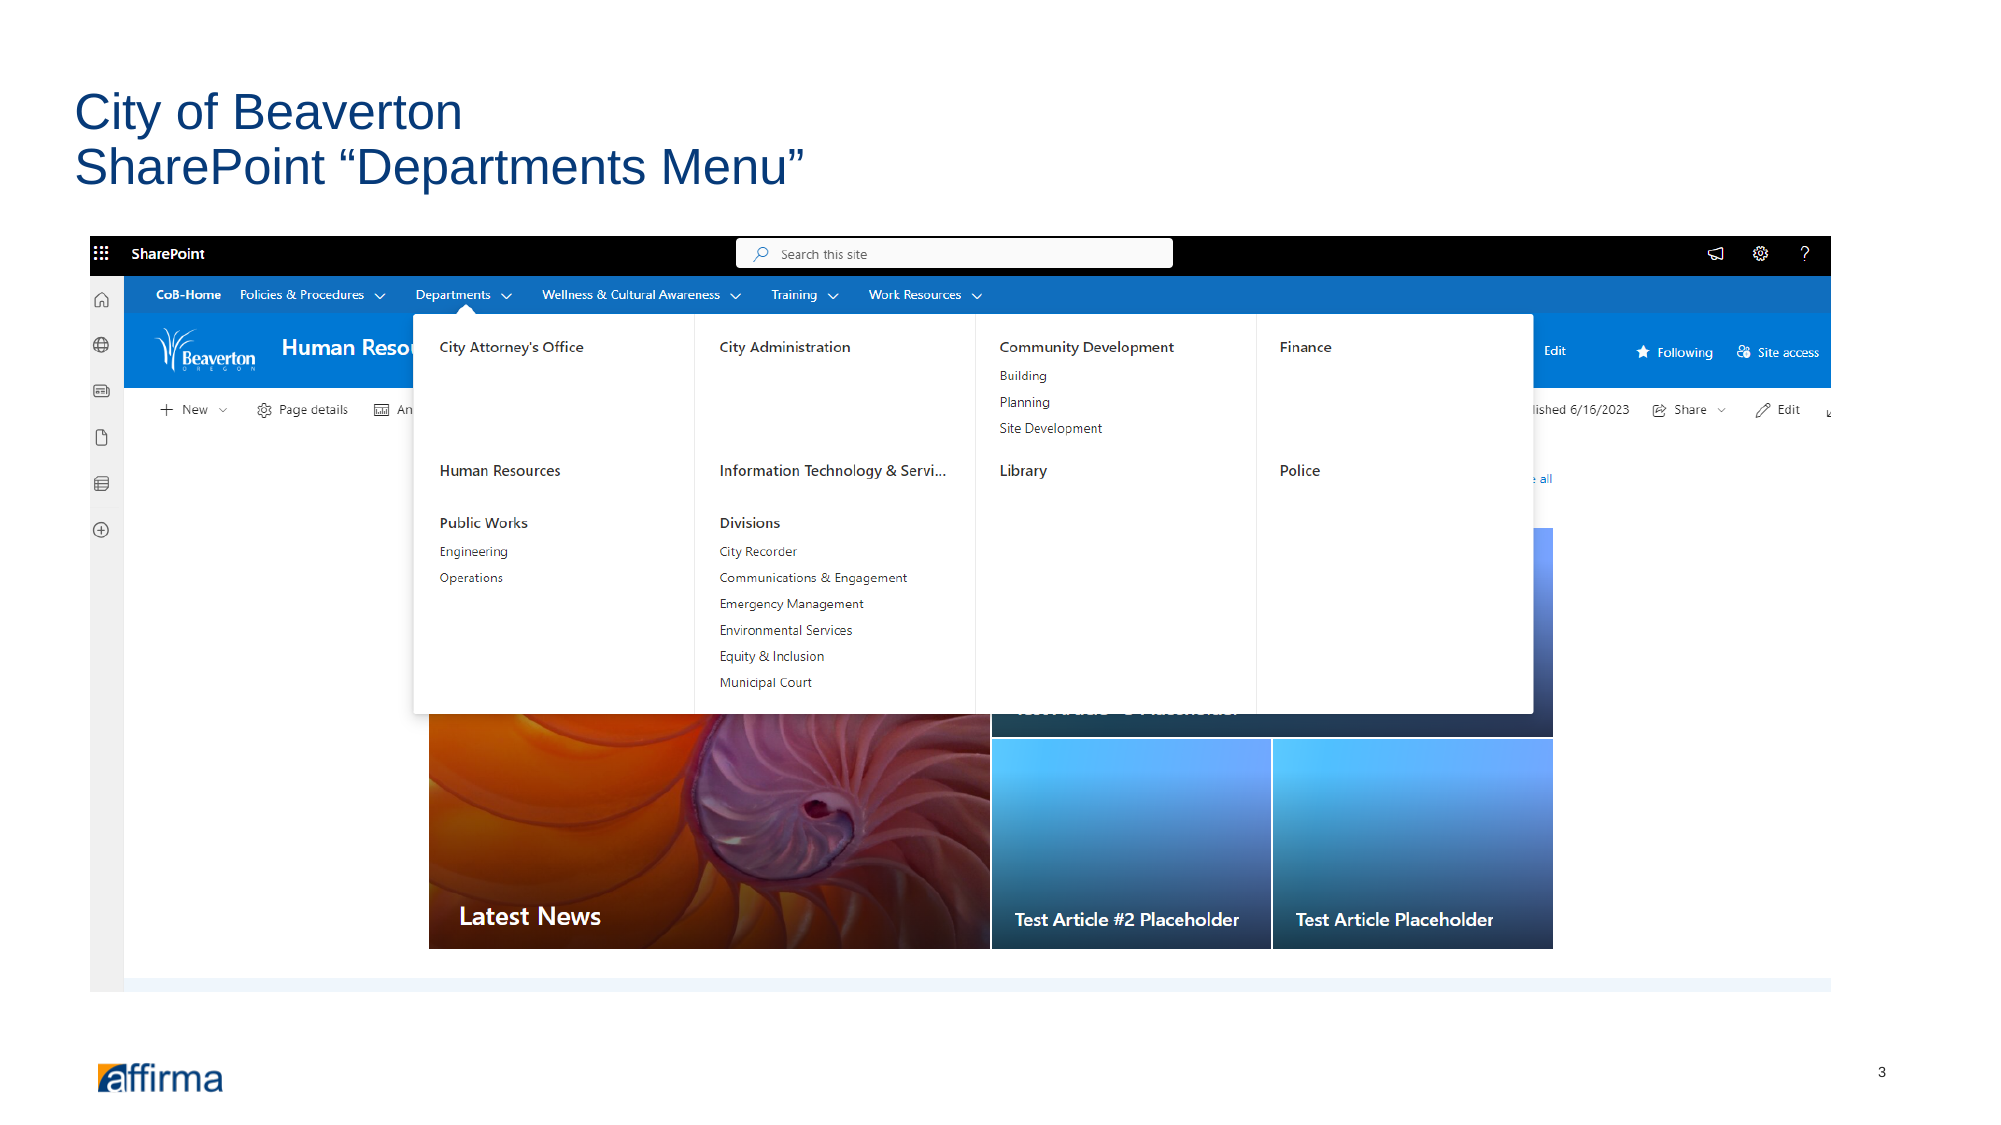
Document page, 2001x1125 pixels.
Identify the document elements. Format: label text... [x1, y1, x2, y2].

title City of Beaverton SharePoint “Departments Menu” [59, 77, 1862, 203]
slide_number 3 [1451, 1058, 1901, 1085]
picture [90, 236, 1831, 992]
picture [98, 1056, 225, 1100]
